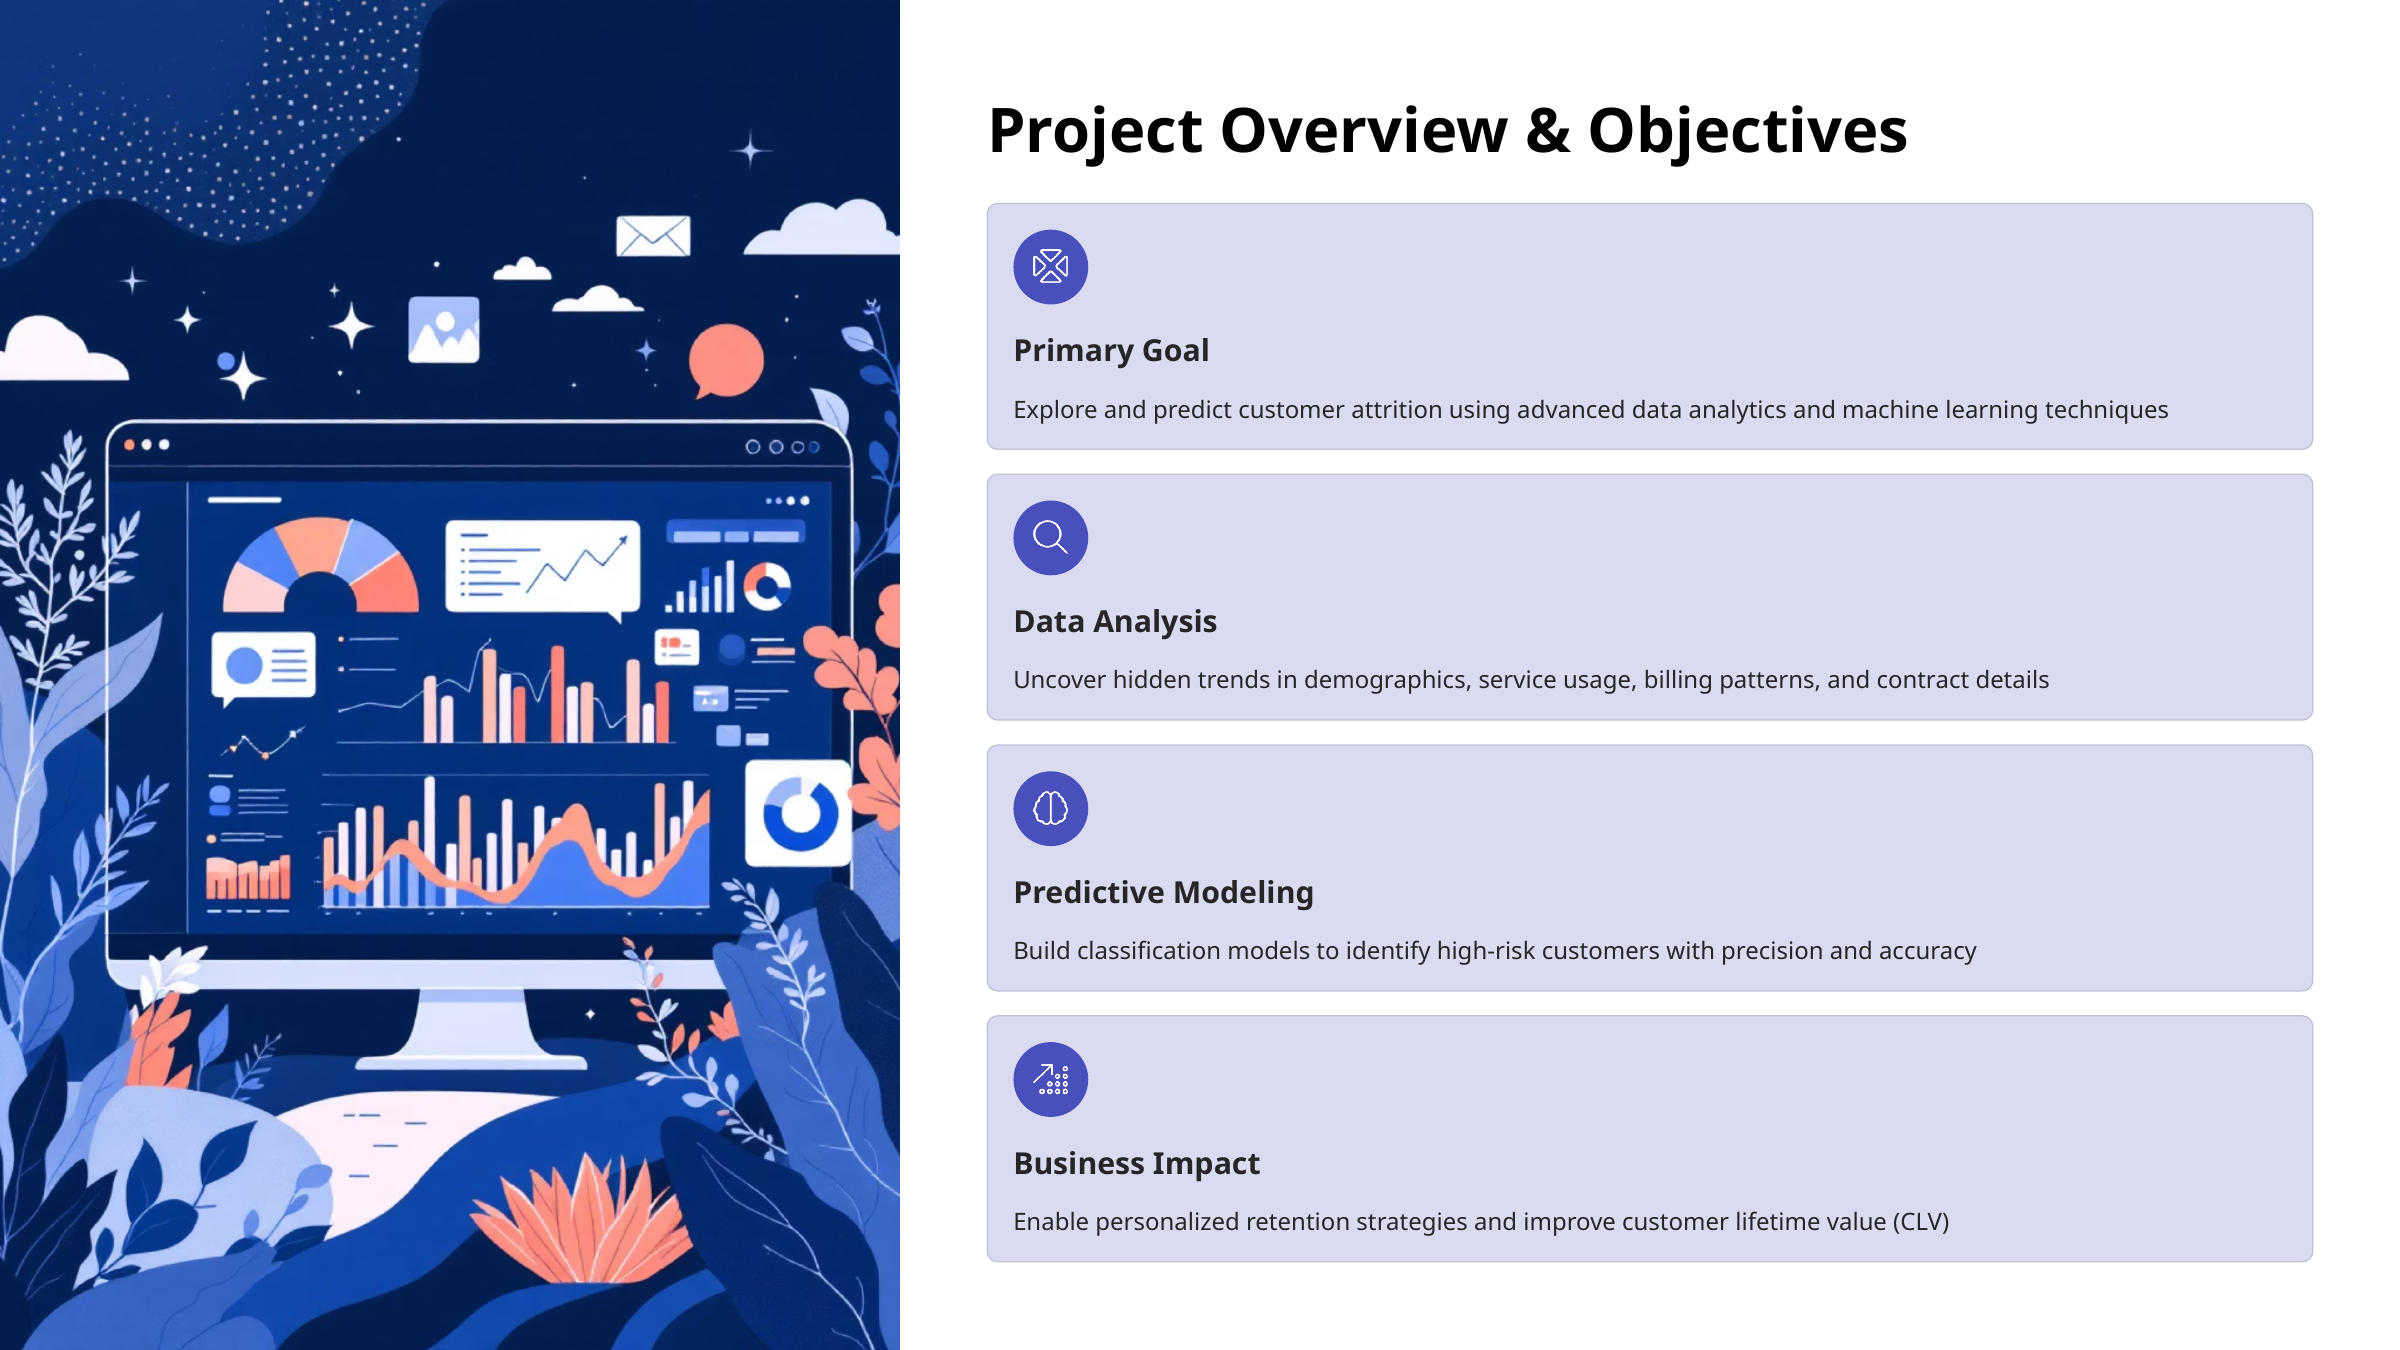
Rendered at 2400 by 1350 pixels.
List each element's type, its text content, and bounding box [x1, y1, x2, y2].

picture [0, 0, 900, 1350]
text_box Build classification models to identify high-risk customers with precision and accuracy [1013, 924, 2287, 965]
text_box Predictive Modeling [1013, 870, 1326, 910]
text_box Project Overview & Objectives [987, 88, 1907, 167]
text_box [987, 203, 2313, 450]
text_box Primary Goal [1013, 329, 1326, 369]
text_box Explore and predict customer attrition using advanced data analytics and machine learning techniques [1013, 383, 2287, 424]
text_box [987, 1015, 2313, 1262]
text_box Uncover hidden trends in demographics, service usage, billing patterns, and contract details [1013, 654, 2287, 694]
text_box [1013, 771, 1089, 847]
picture [1033, 1058, 1068, 1101]
text_box [1013, 229, 1089, 305]
text_box [987, 474, 2313, 721]
text_box Business Impact [1013, 1141, 1326, 1181]
picture [1033, 245, 1068, 288]
text_box [1013, 1042, 1089, 1117]
text_box [1013, 500, 1089, 576]
text_box Enable personalized retention strategies and improve customer lifetime value (CLV) [1013, 1195, 2287, 1236]
picture [1033, 787, 1068, 830]
text_box Data Analysis [1013, 600, 1326, 640]
text_box [987, 745, 2313, 991]
picture [1033, 516, 1068, 559]
